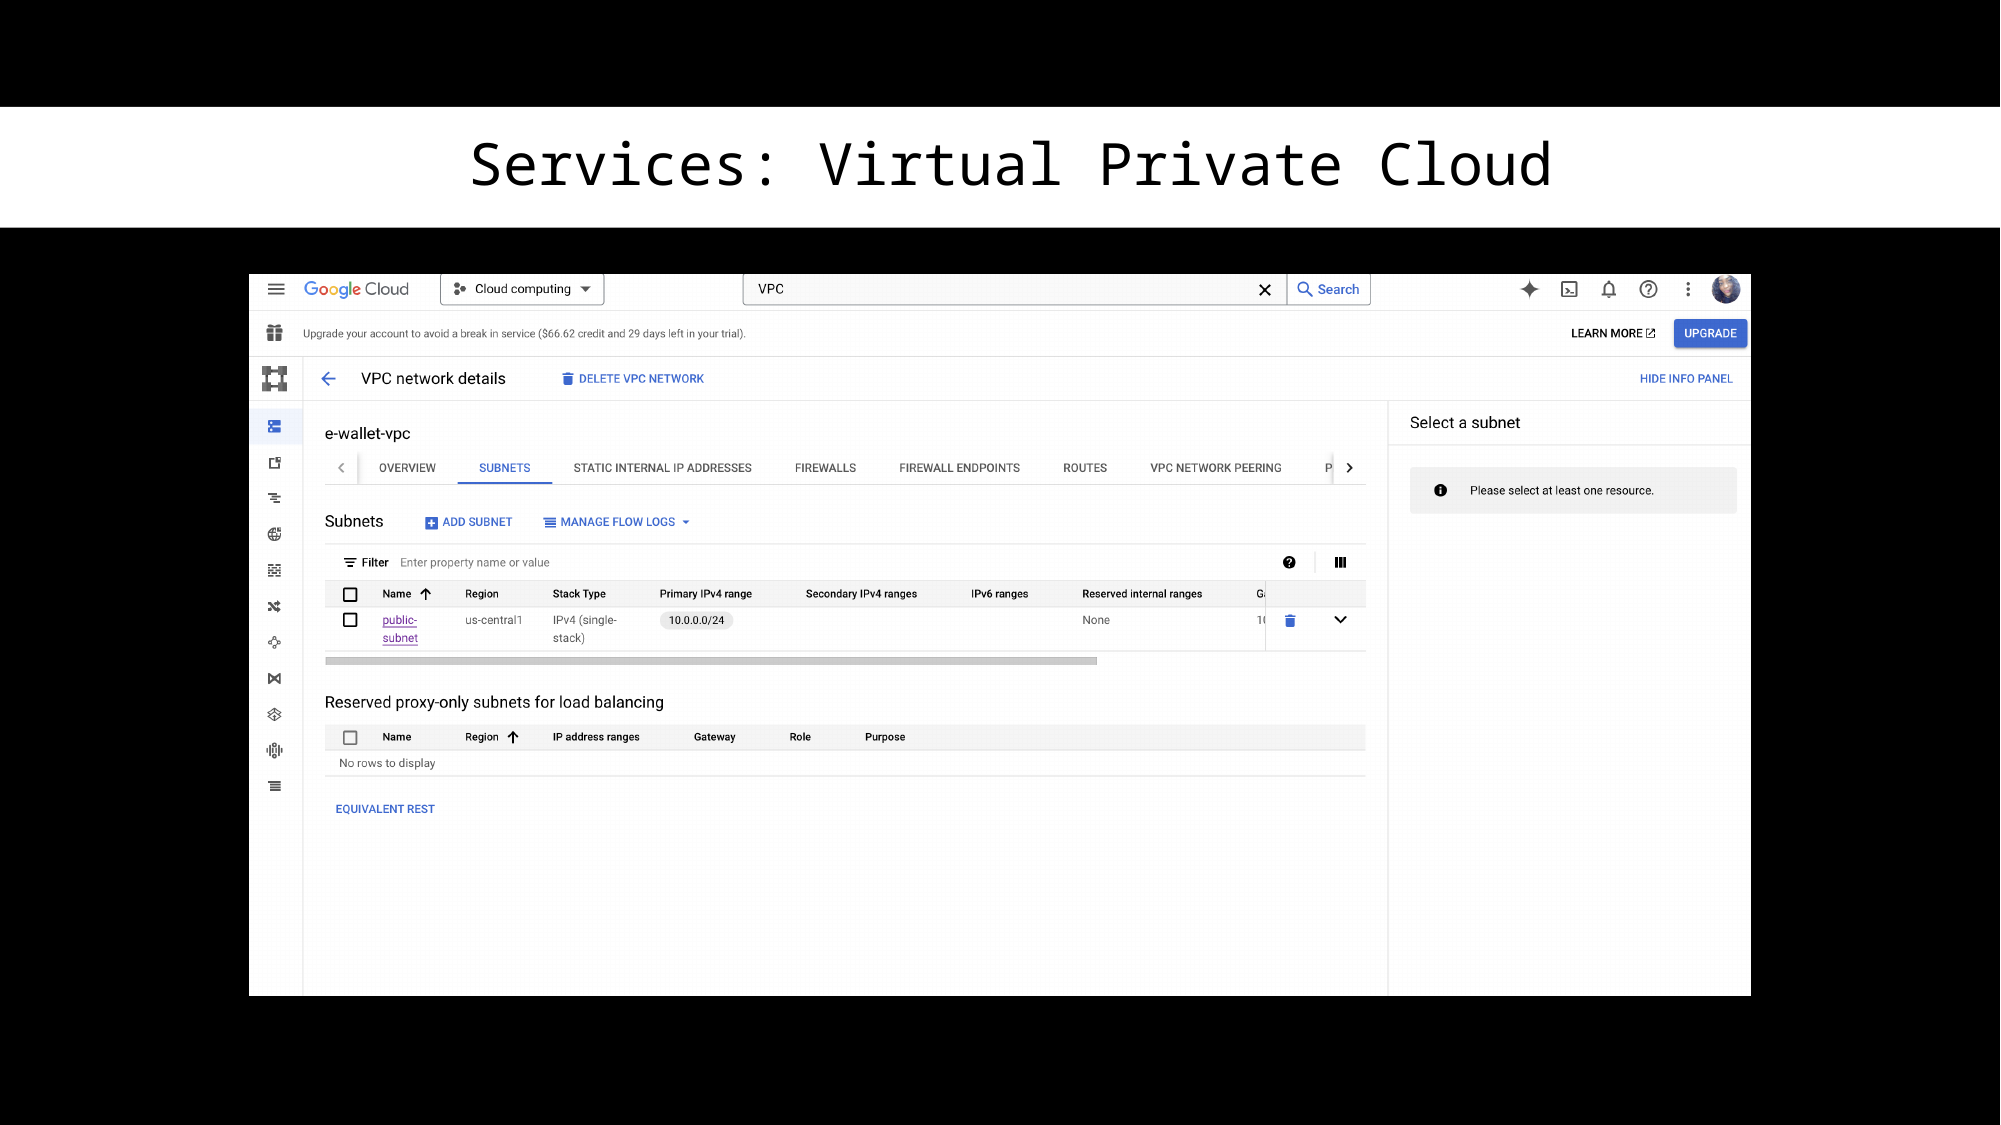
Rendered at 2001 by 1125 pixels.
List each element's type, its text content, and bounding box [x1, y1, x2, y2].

title Services: Virtual Private Cloud [91, 105, 1931, 228]
text_box [0, 105, 2000, 229]
picture [248, 274, 1752, 997]
